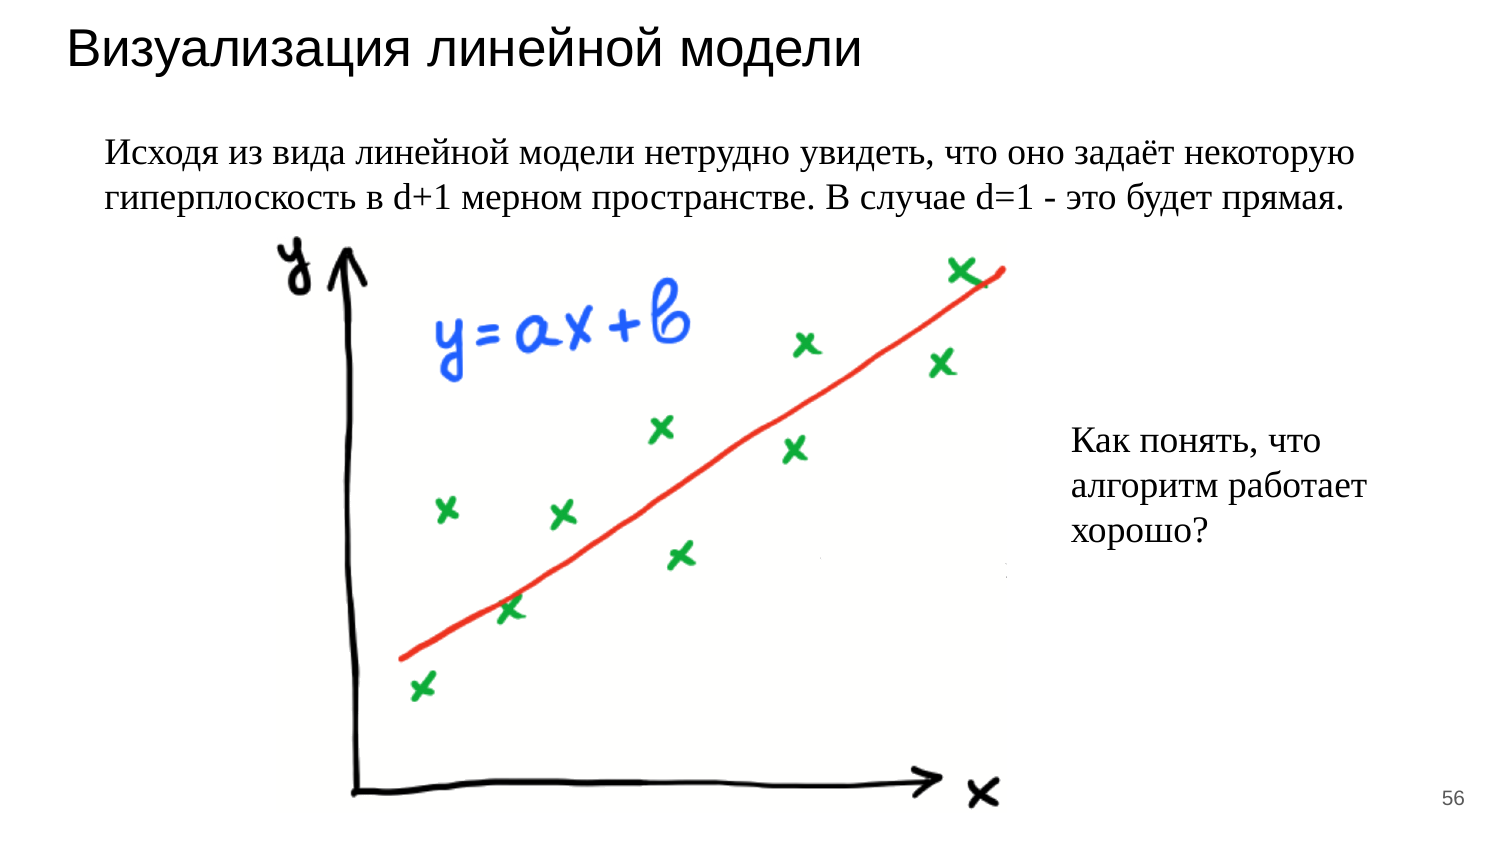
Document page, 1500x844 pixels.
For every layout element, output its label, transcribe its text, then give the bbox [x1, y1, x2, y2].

text_box Как понять, что алгоритм работает хорошо? [1055, 399, 1436, 494]
title Визуализация линейной модели [51, 0, 1449, 92]
picture [276, 236, 1007, 814]
slide_number ‹#› [1389, 764, 1480, 830]
text_box Исходя из вида линейной модели нетрудно увидеть, что оно задаёт некоторую гиперплоскость в d+1 мерном пространстве. В случае d=1 - это будет прямая. [89, 111, 1390, 206]
